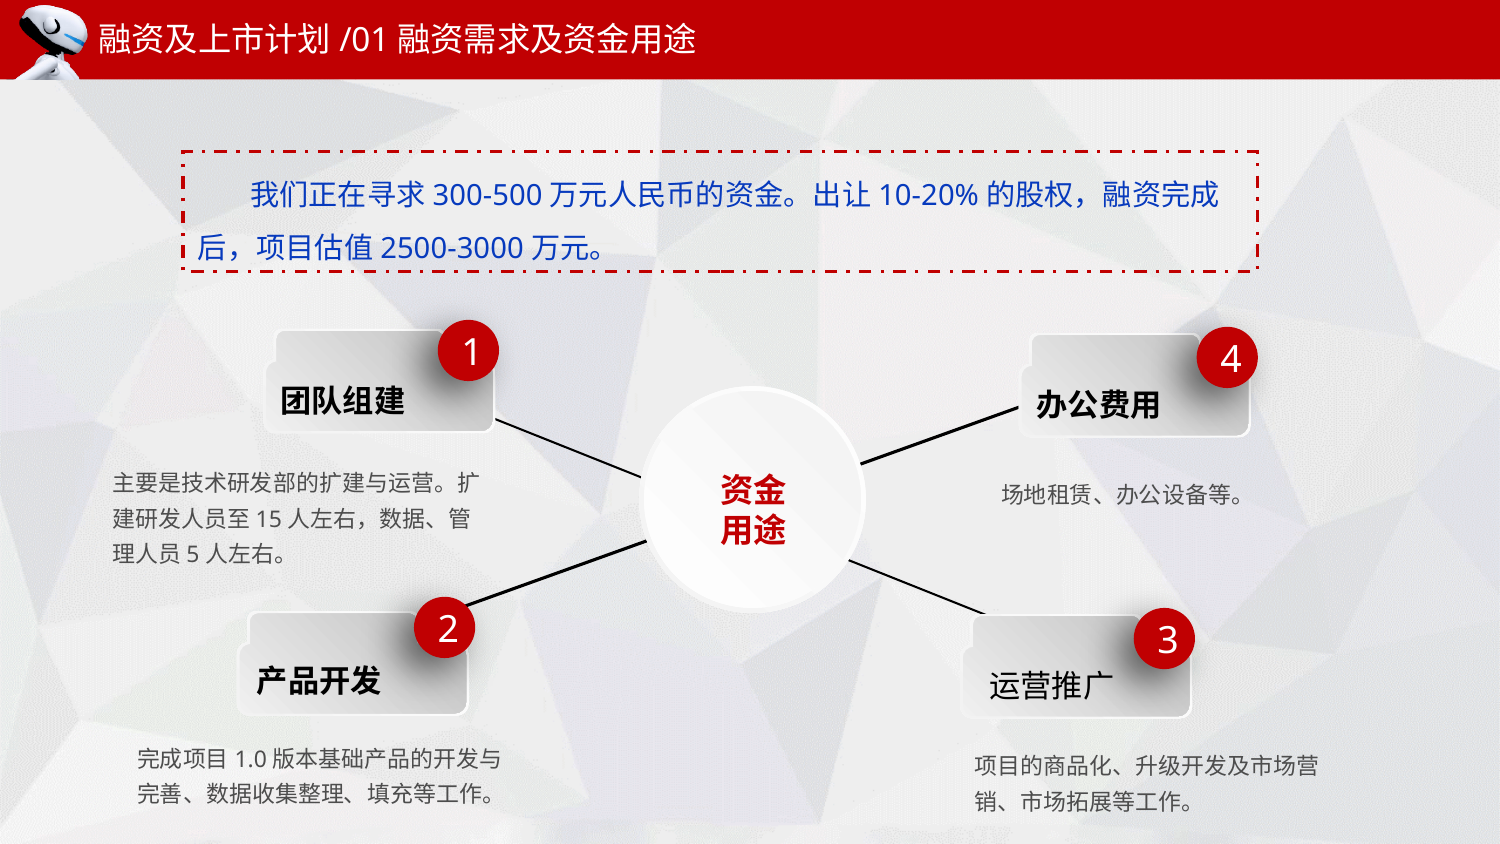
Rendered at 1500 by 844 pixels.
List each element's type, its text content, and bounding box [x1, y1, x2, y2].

text_box 融资及上市计划/01融资需求及资金用途 [104, 10, 1400, 65]
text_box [287, 378, 1100, 670]
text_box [959, 613, 1193, 719]
text_box [98, 0, 1500, 81]
text_box 完成项目1.0版本基础产品的开发与完善、数据收集整理、填充等工作。 [122, 728, 524, 815]
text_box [263, 328, 496, 434]
text_box 1 [445, 317, 492, 327]
picture [0, 81, 1500, 844]
text_box 4 [1207, 324, 1247, 331]
text_box 3 [1145, 605, 1184, 612]
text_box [638, 385, 867, 614]
picture [0, 1, 101, 80]
text_box 场地租赁、办公设备等。 [1104, 464, 1388, 516]
text_box 4 [1256, 341, 1260, 373]
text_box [1018, 332, 1252, 438]
text_box 我们正在寻求300-500万元人民币的资金。出让10-20%的股权，融资完成后，项目估值2500-3000万元。 [182, 151, 1258, 272]
text_box 项目的商品化、升级开发及市场营销、市场拓展等工作。 [959, 736, 1362, 823]
text_box 主要是技术研发部的扩建与运营。扩建研发人员至15人左右，数据、管理人员5人左右。 [97, 452, 282, 575]
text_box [236, 611, 470, 716]
